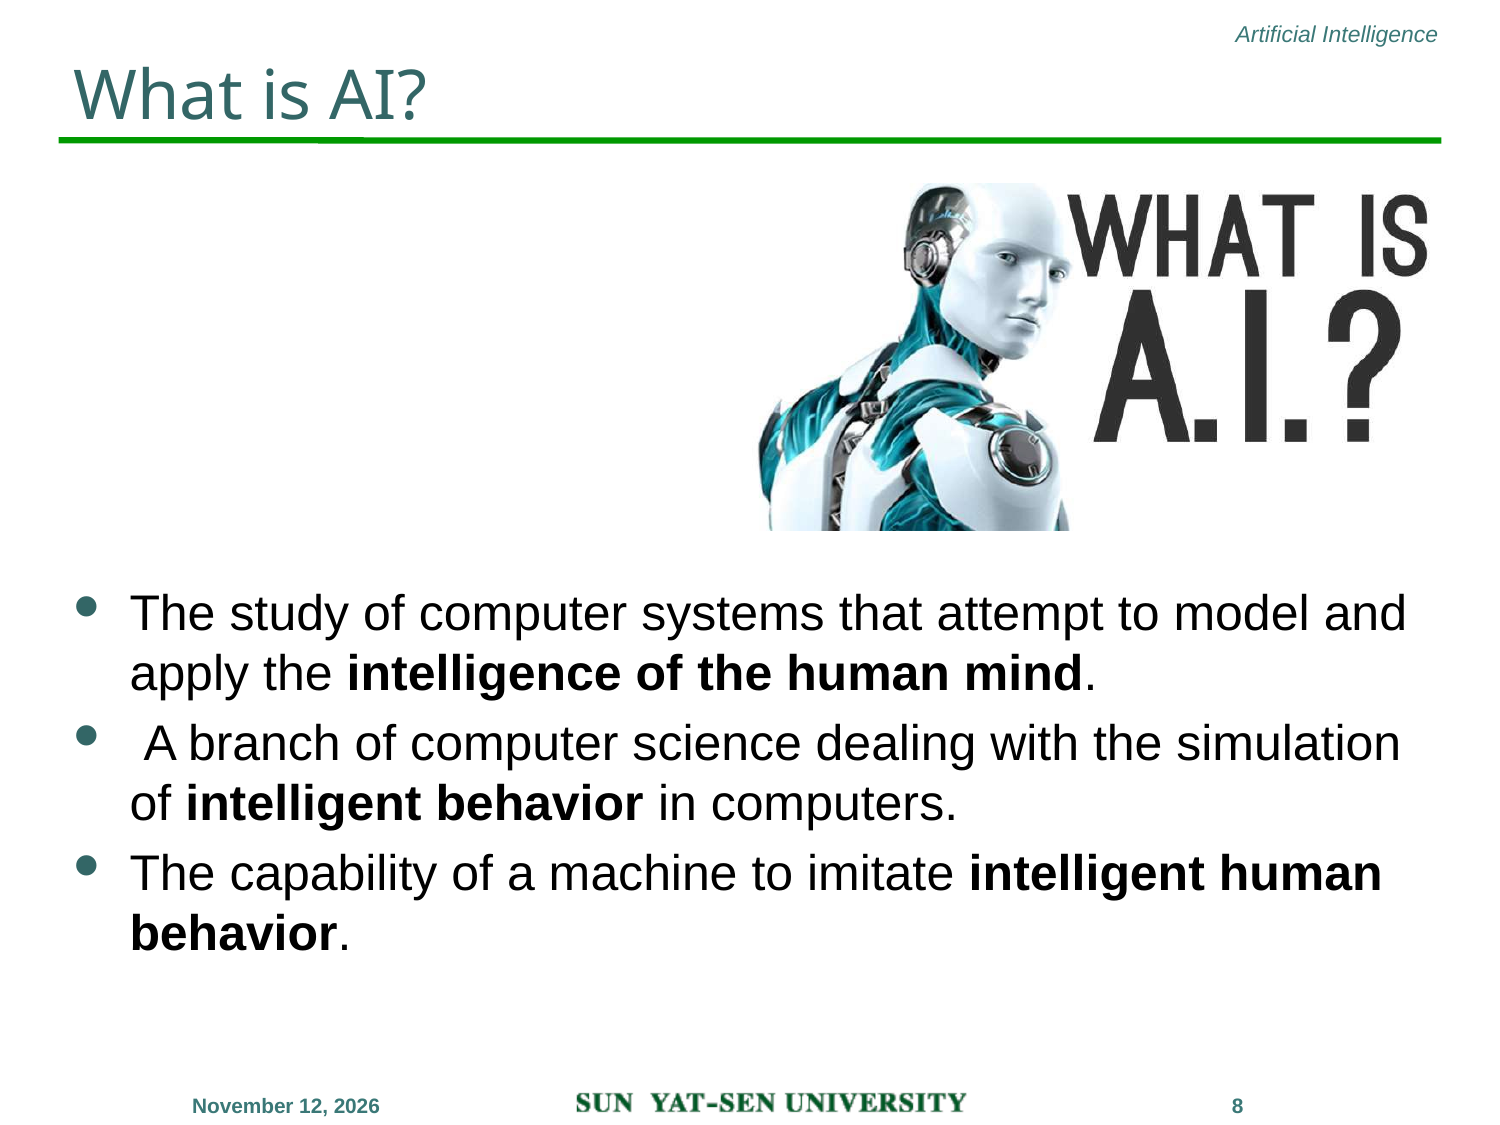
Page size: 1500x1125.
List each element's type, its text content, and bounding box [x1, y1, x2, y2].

picture [891, 525, 900, 532]
picture [896, 520, 909, 528]
picture [566, 1079, 973, 1125]
picture [923, 521, 927, 532]
text_box The study of computer systems that attempt to model and apply the intelligence of the human mind. A branch of computer science dealing with the simulation of intelligent behavior in computers. The capability of a machine to imitate intelligent human behavior. [58, 573, 1442, 1008]
picture [745, 182, 1442, 532]
picture [913, 520, 918, 532]
title What is AI? [58, 35, 1442, 141]
